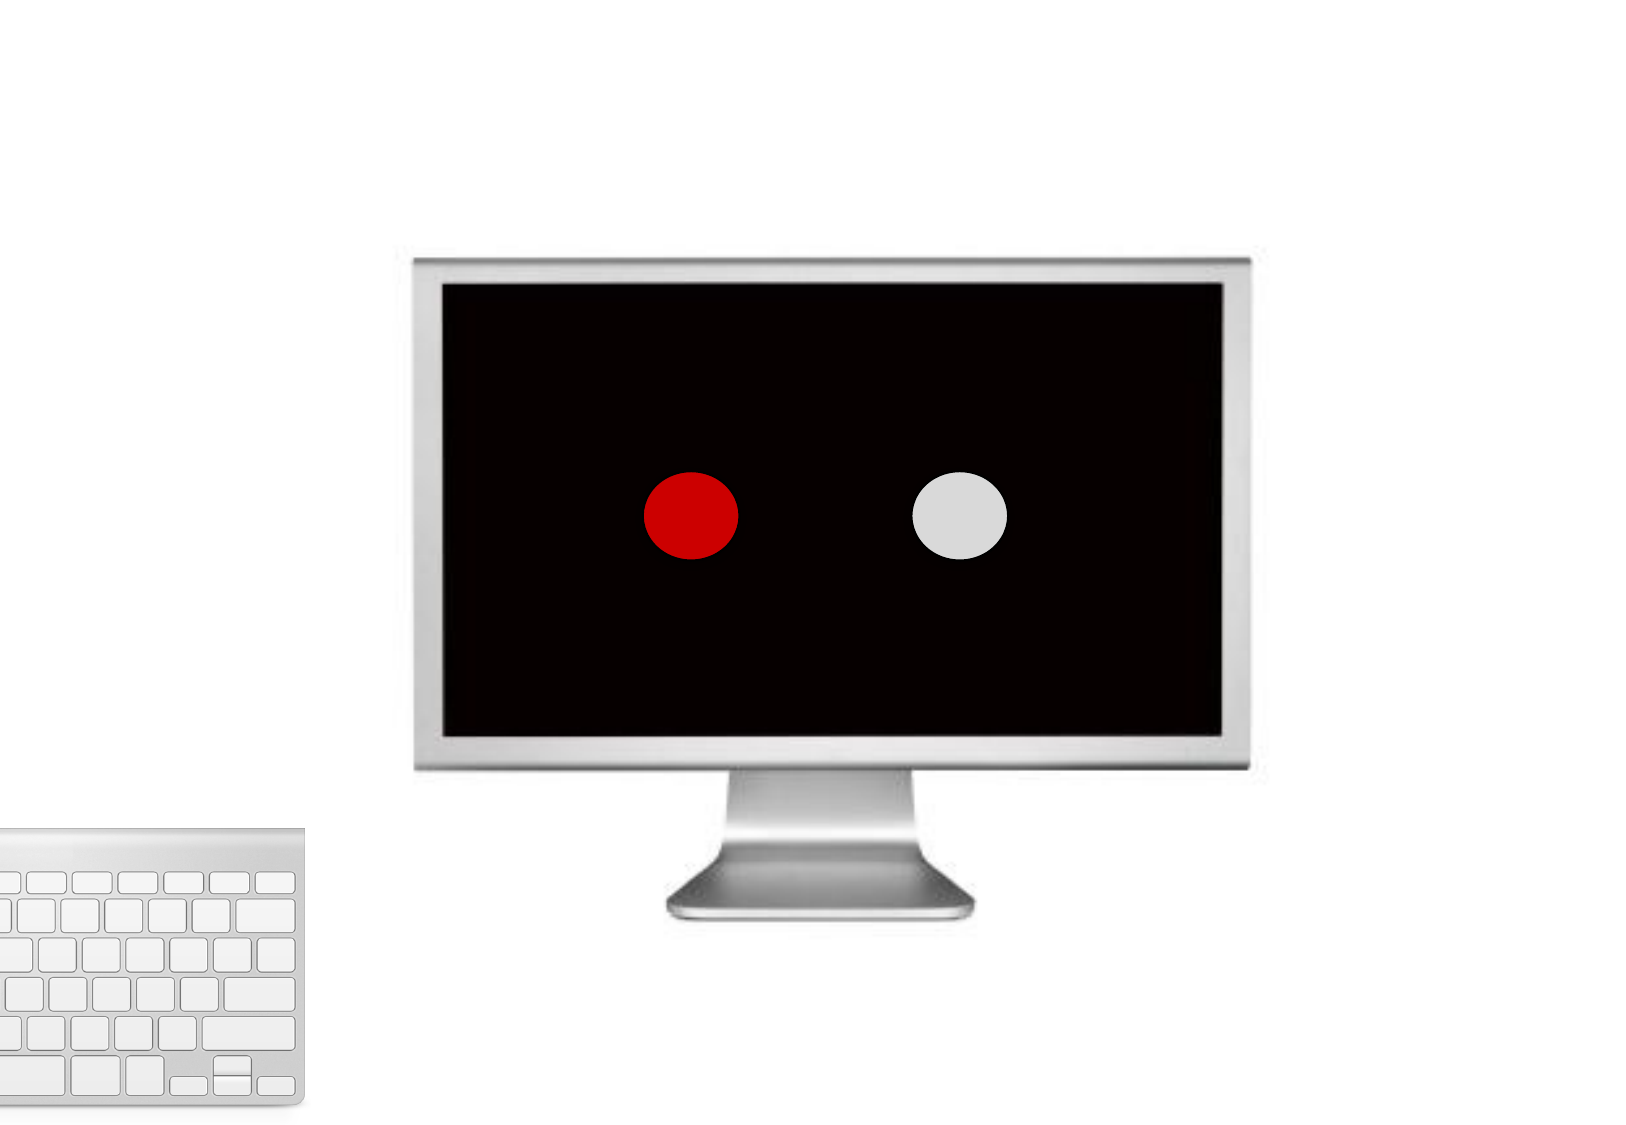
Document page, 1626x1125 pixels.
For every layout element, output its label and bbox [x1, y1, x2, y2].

picture [351, 150, 1306, 1031]
picture [0, 827, 311, 1125]
